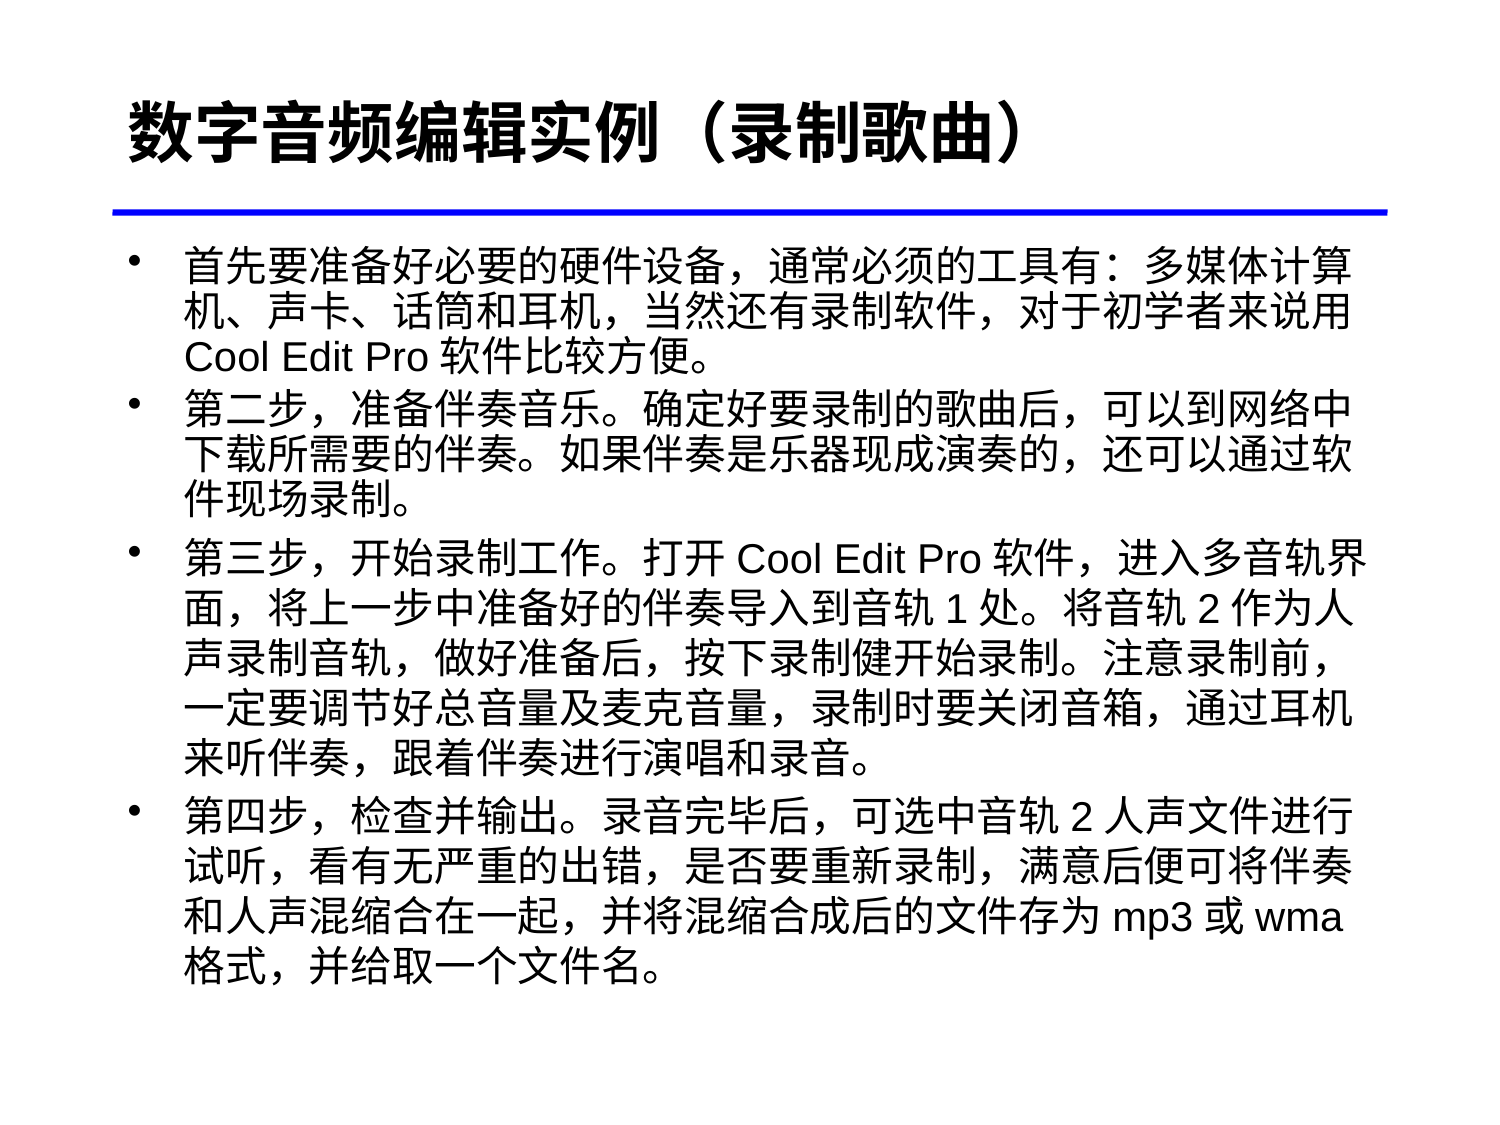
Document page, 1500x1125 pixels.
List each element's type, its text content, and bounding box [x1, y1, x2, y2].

list 首先要准备好必要的硬件设备，通常必须的工具有：多媒体计算机、声卡、话筒和耳机，当然还有录制软件，对于初学者来说用Cool Edit Pro软件比较方便。 第二步，准备伴奏音乐。确定好要录制的歌曲后，可以到网络中下载所需要的伴奏。如果伴奏是乐器现成演奏的，还可以通过软件现场录制。 第三步，开始录制工作。打开Cool Edit Pro软件，进入多音轨界面，将上一步中准备好的伴奏导入到音轨1处。将音轨2作为人声录制音轨，做好准备后，按下录制健开始录制。注意录制前，一定要调节好总音量及麦克音量，录制时要关闭音箱，通过耳机来听伴奏，跟着伴奏进行演唱和录音。 第四步，检查并输出。录音完毕后，可选中音轨2人声文件进行试听，看有无严重的出错，是否要重新录制，满意后便可将伴奏和人声混缩合在一起，并将混缩合成后的文件存为mp3或wma格式，并给取一个文件名。 [112, 237, 1388, 1013]
title 数字音频编辑实例（录制歌曲） [112, 62, 1388, 201]
